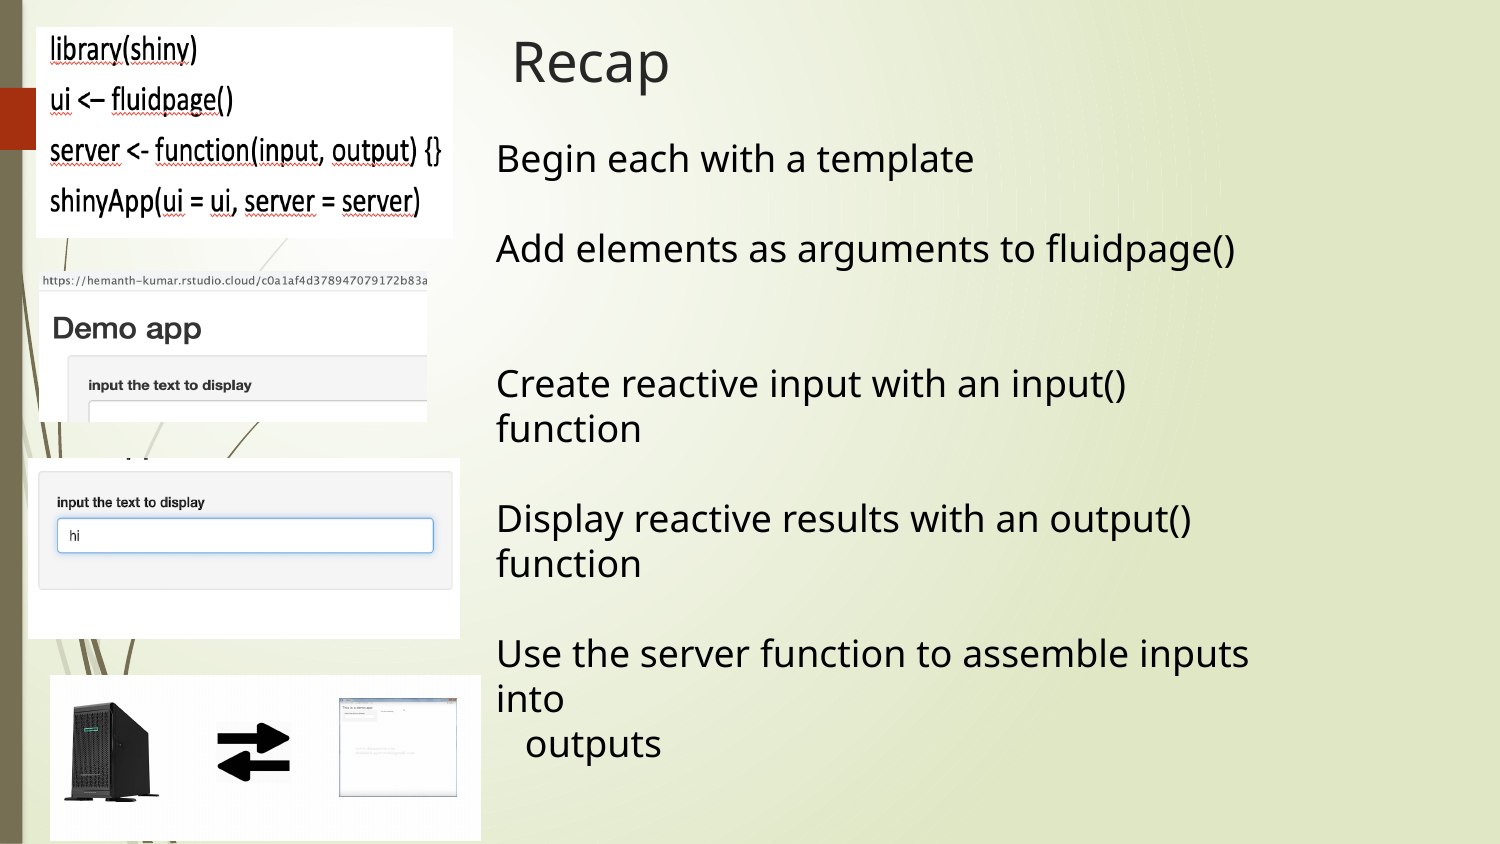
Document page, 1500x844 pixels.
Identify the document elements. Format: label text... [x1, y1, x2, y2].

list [35, 27, 453, 238]
picture [39, 271, 427, 423]
title Recap [319, 18, 1416, 109]
picture [49, 675, 482, 841]
text_box Begin each with a template Add elements as arguments to fluidpage() Create reactive input with an input() function Display reactive results with an output() function Use the server function to assemble inputs into outputs [481, 127, 1291, 818]
picture [28, 458, 460, 639]
